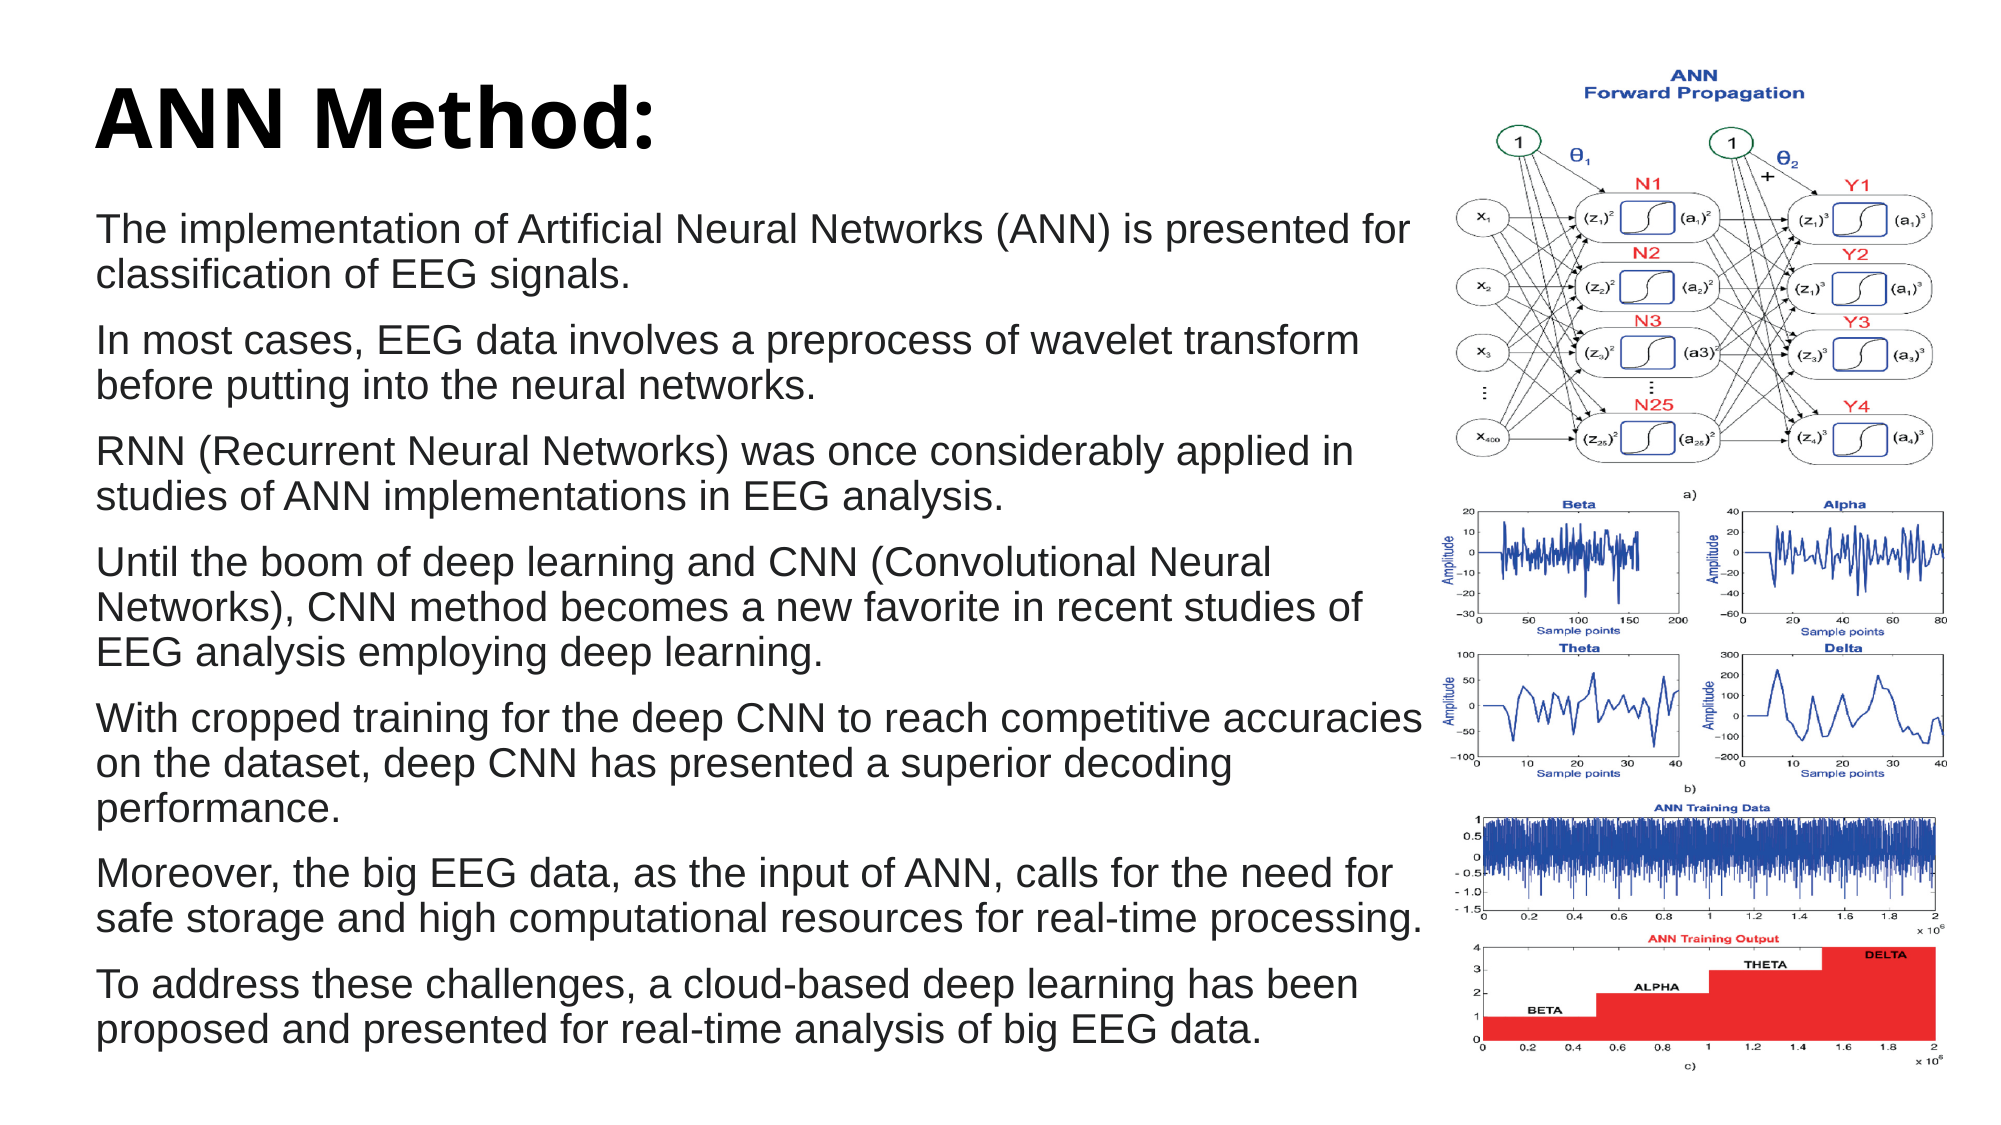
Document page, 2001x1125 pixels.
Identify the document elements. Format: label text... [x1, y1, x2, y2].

title ANN Method: [80, 54, 1806, 190]
list The implementation of Artificial Neural Networks (ANN) is presented for classification of EEG signals. In most cases, EEG data involves a preprocess of wavelet transform before putting into the neural networks. RNN (Recurrent Neural Networks) was once considerably applied in studies of ANN implementations in EEG analysis. Until the boom of deep learning and CNN (Convolutional Neural Networks), CNN method becomes a new favorite in recent studies of EEG analysis employing deep learning. With cropped training for the deep CNN to reach competitive accuracies on the dataset, deep CNN has presented a superior decoding performance. Moreover, the big EEG data, as the input of ANN, calls for the need for safe storage and high computational resources for real-time processing. To address these challenges, a cloud-based deep learning has been proposed and presented for real-time analysis of big EEG data. [80, 200, 1442, 1073]
picture [1441, 69, 1947, 1071]
